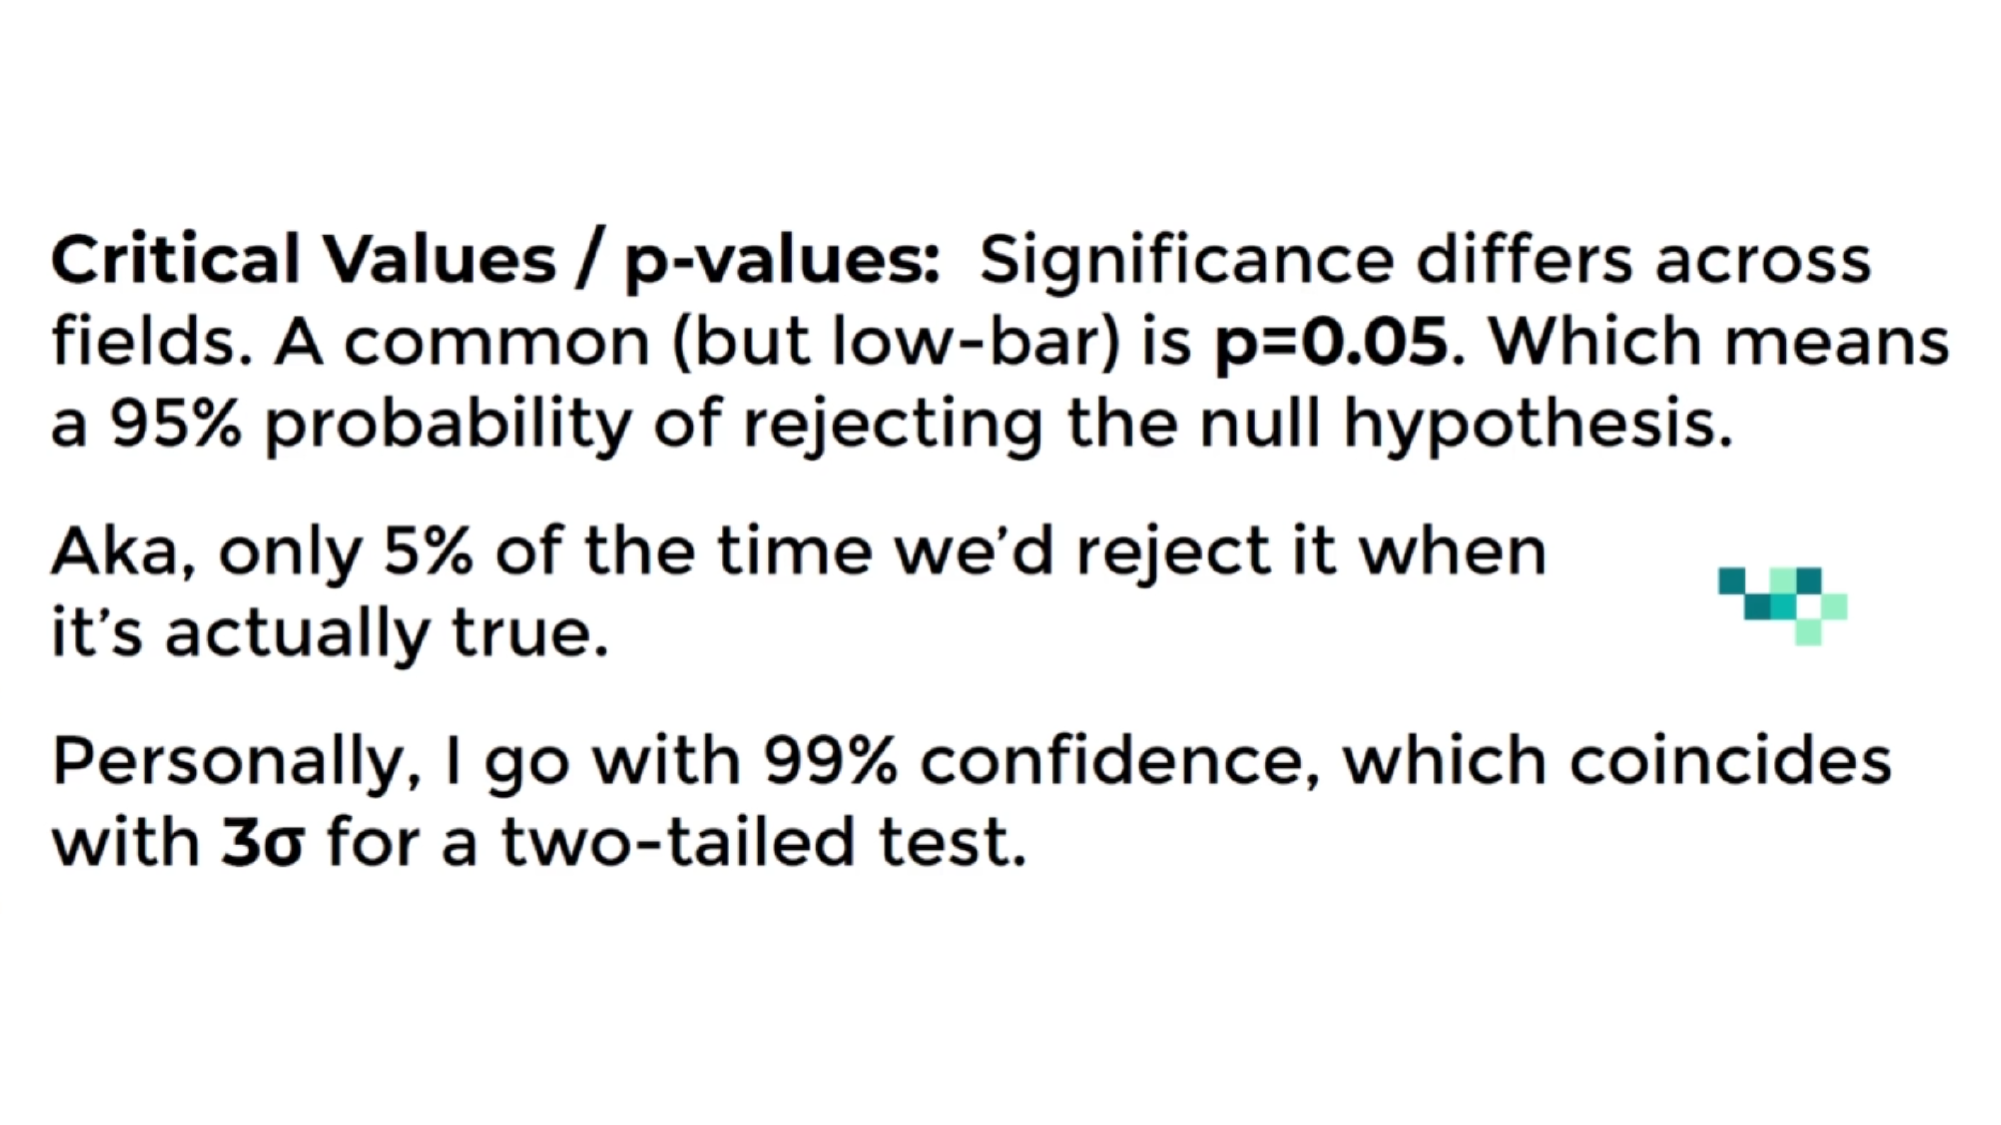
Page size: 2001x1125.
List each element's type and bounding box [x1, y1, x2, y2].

picture [0, 211, 2000, 914]
